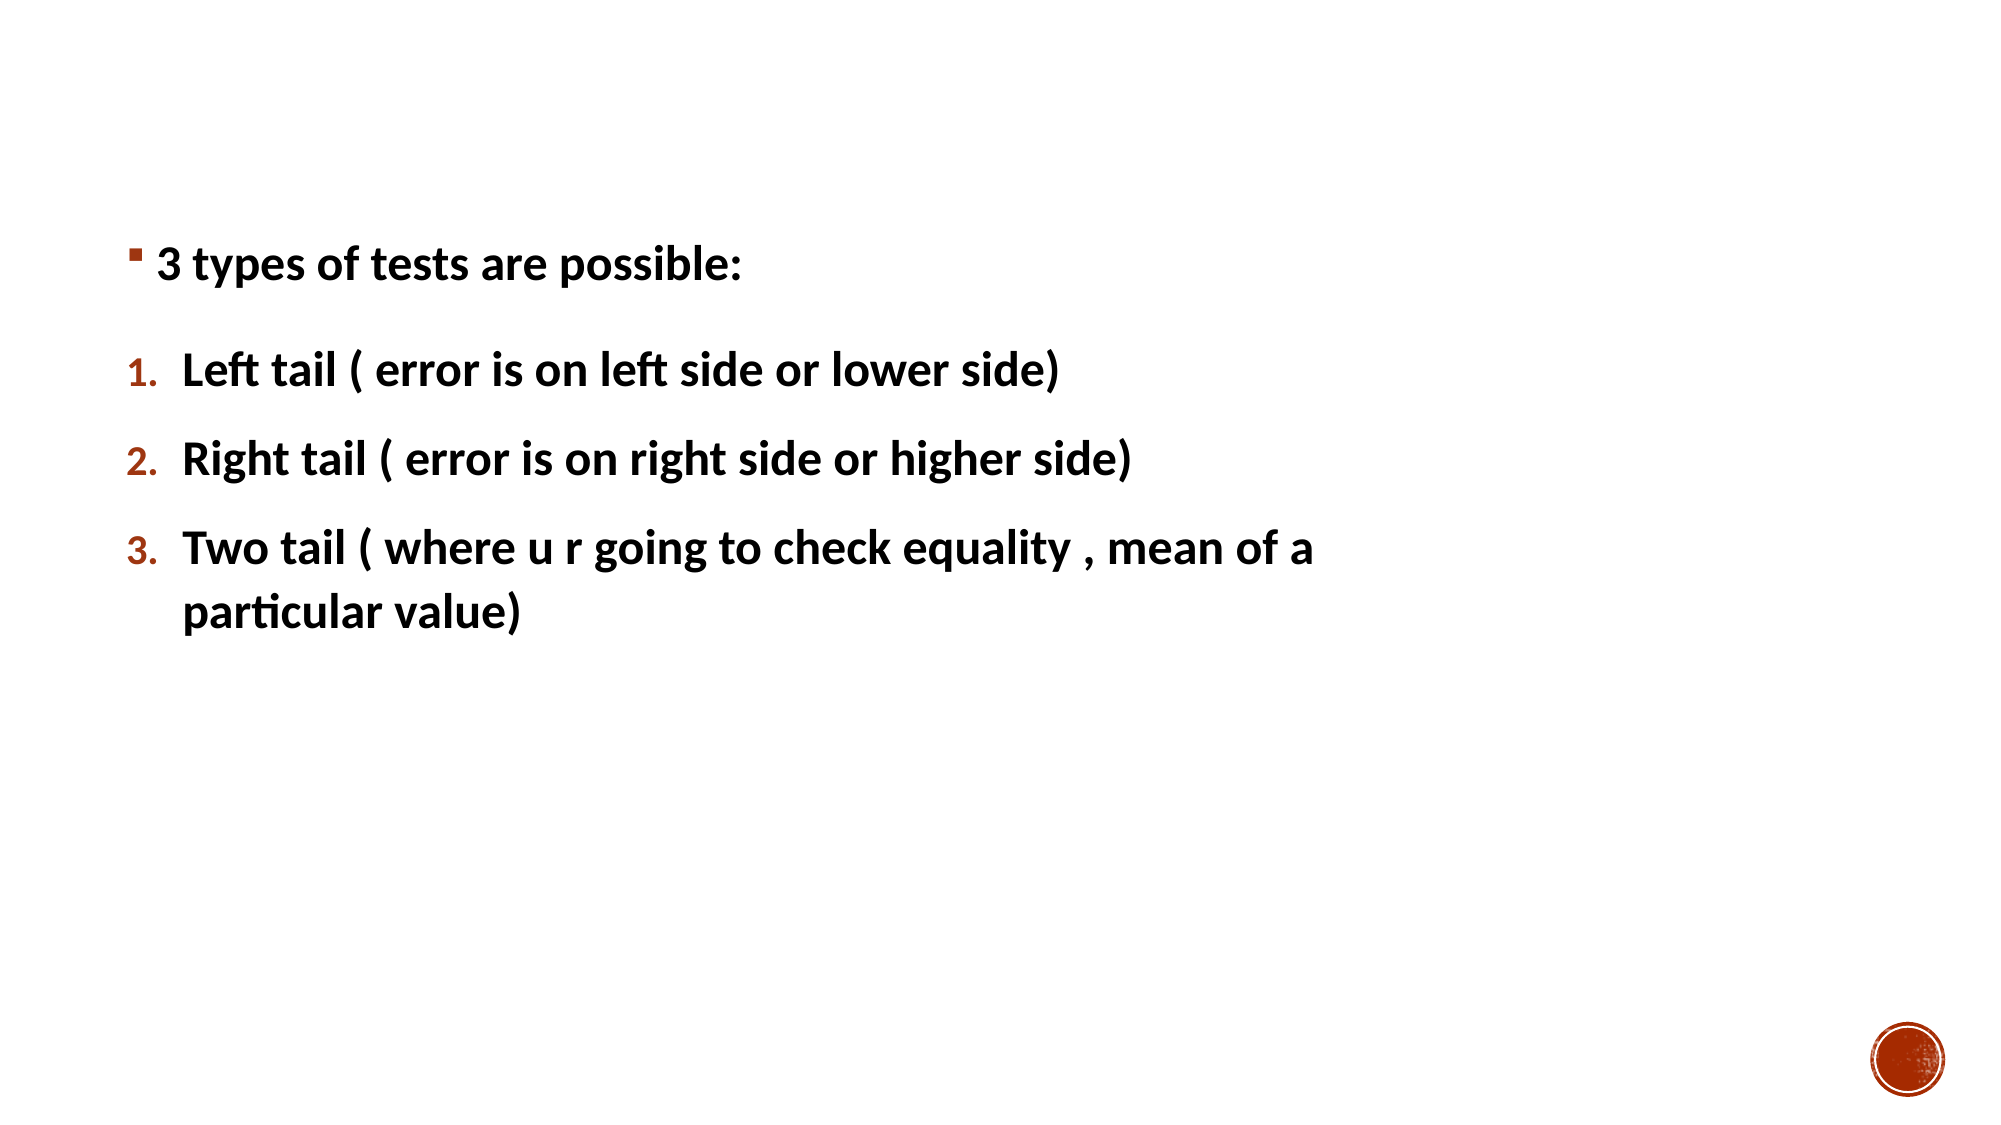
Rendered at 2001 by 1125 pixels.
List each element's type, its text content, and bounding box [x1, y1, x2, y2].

list 3 types of tests are possible: Left tail ( error is on left side or lower side) Right tail ( error is on right side or higher side) Two tail ( where u r going to check equality , mean of a particular value) [111, 218, 1522, 991]
